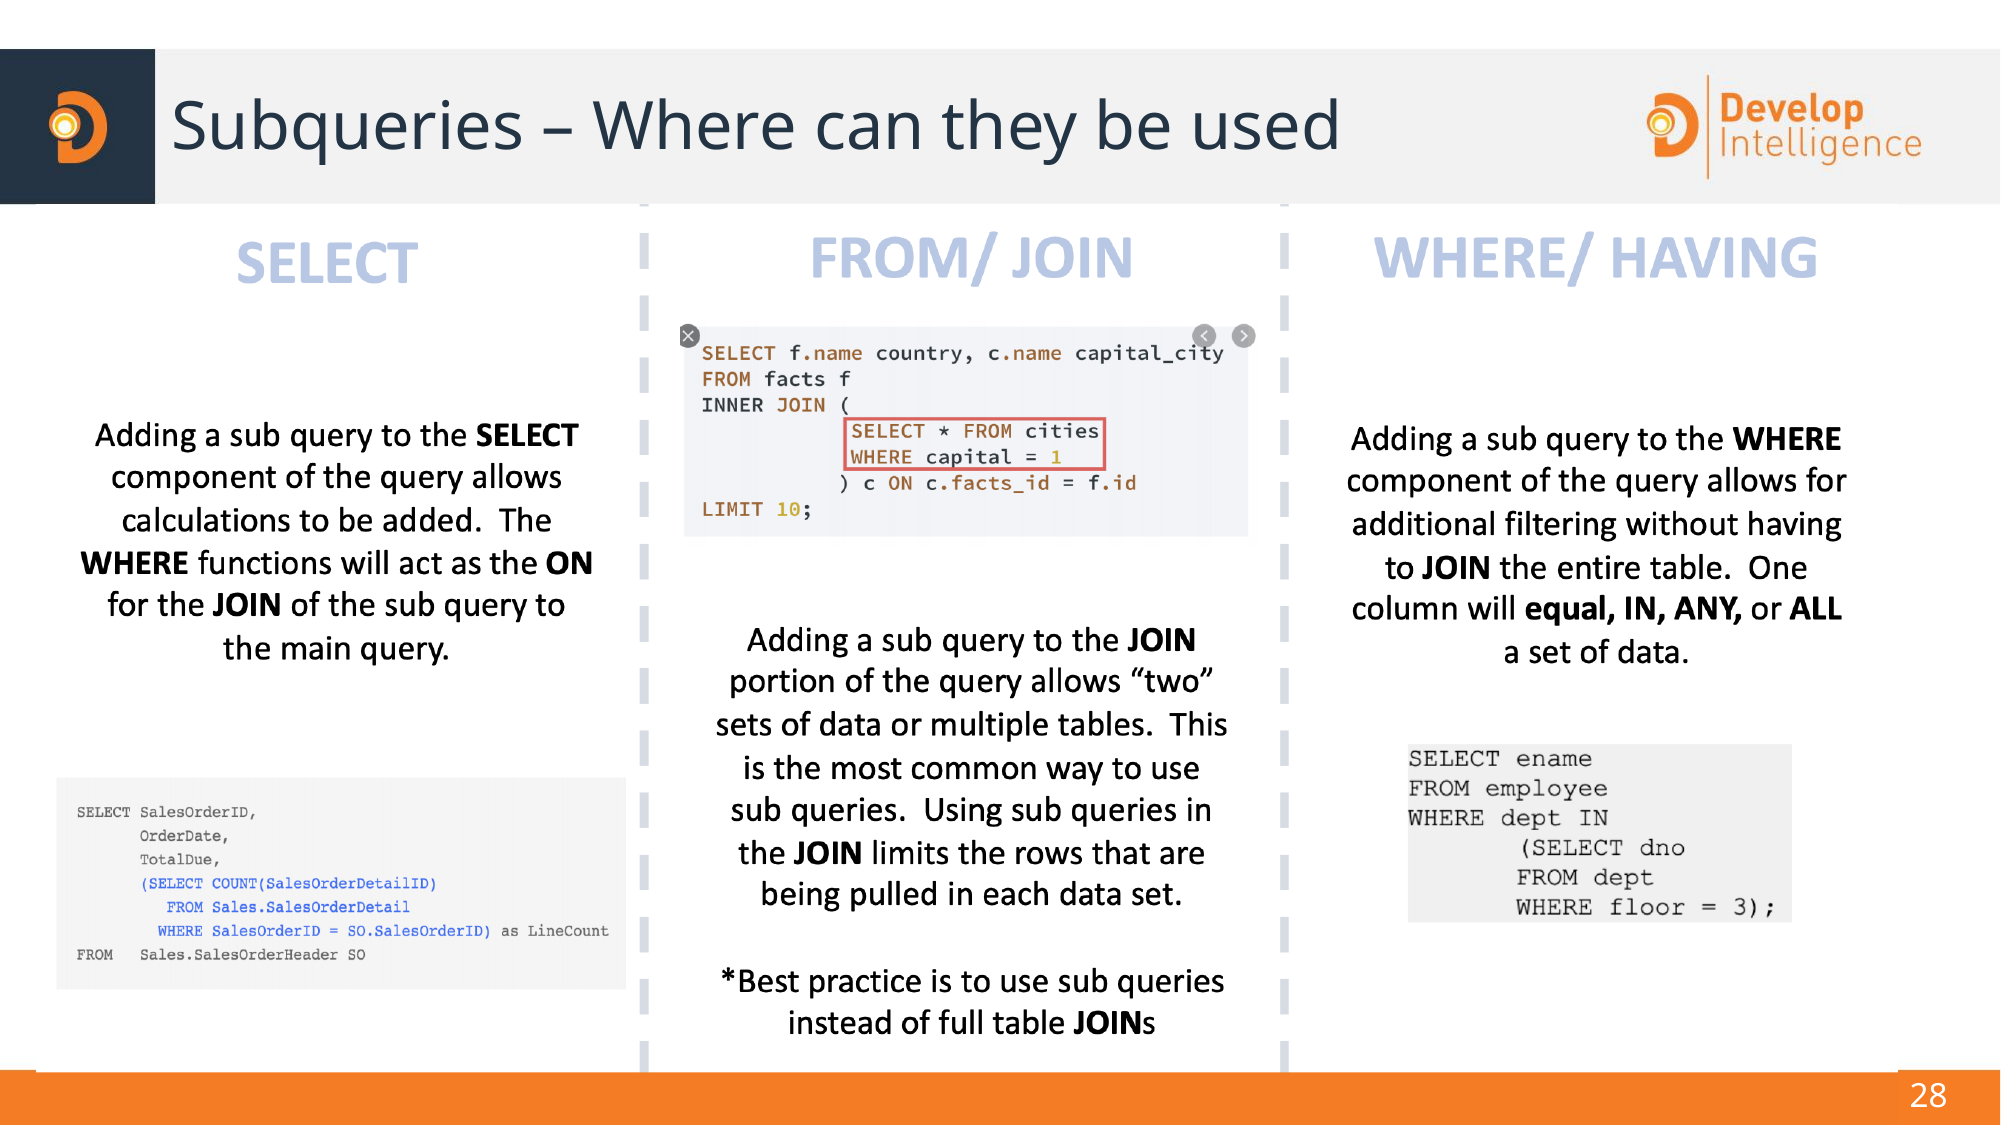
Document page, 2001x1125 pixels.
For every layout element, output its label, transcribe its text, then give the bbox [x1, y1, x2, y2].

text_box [0, 204, 1899, 1125]
picture [0, 0, 2001, 1125]
title Subqueries – Where can they be used [156, 53, 1999, 203]
slide_number 28 [1906, 1072, 1998, 1122]
